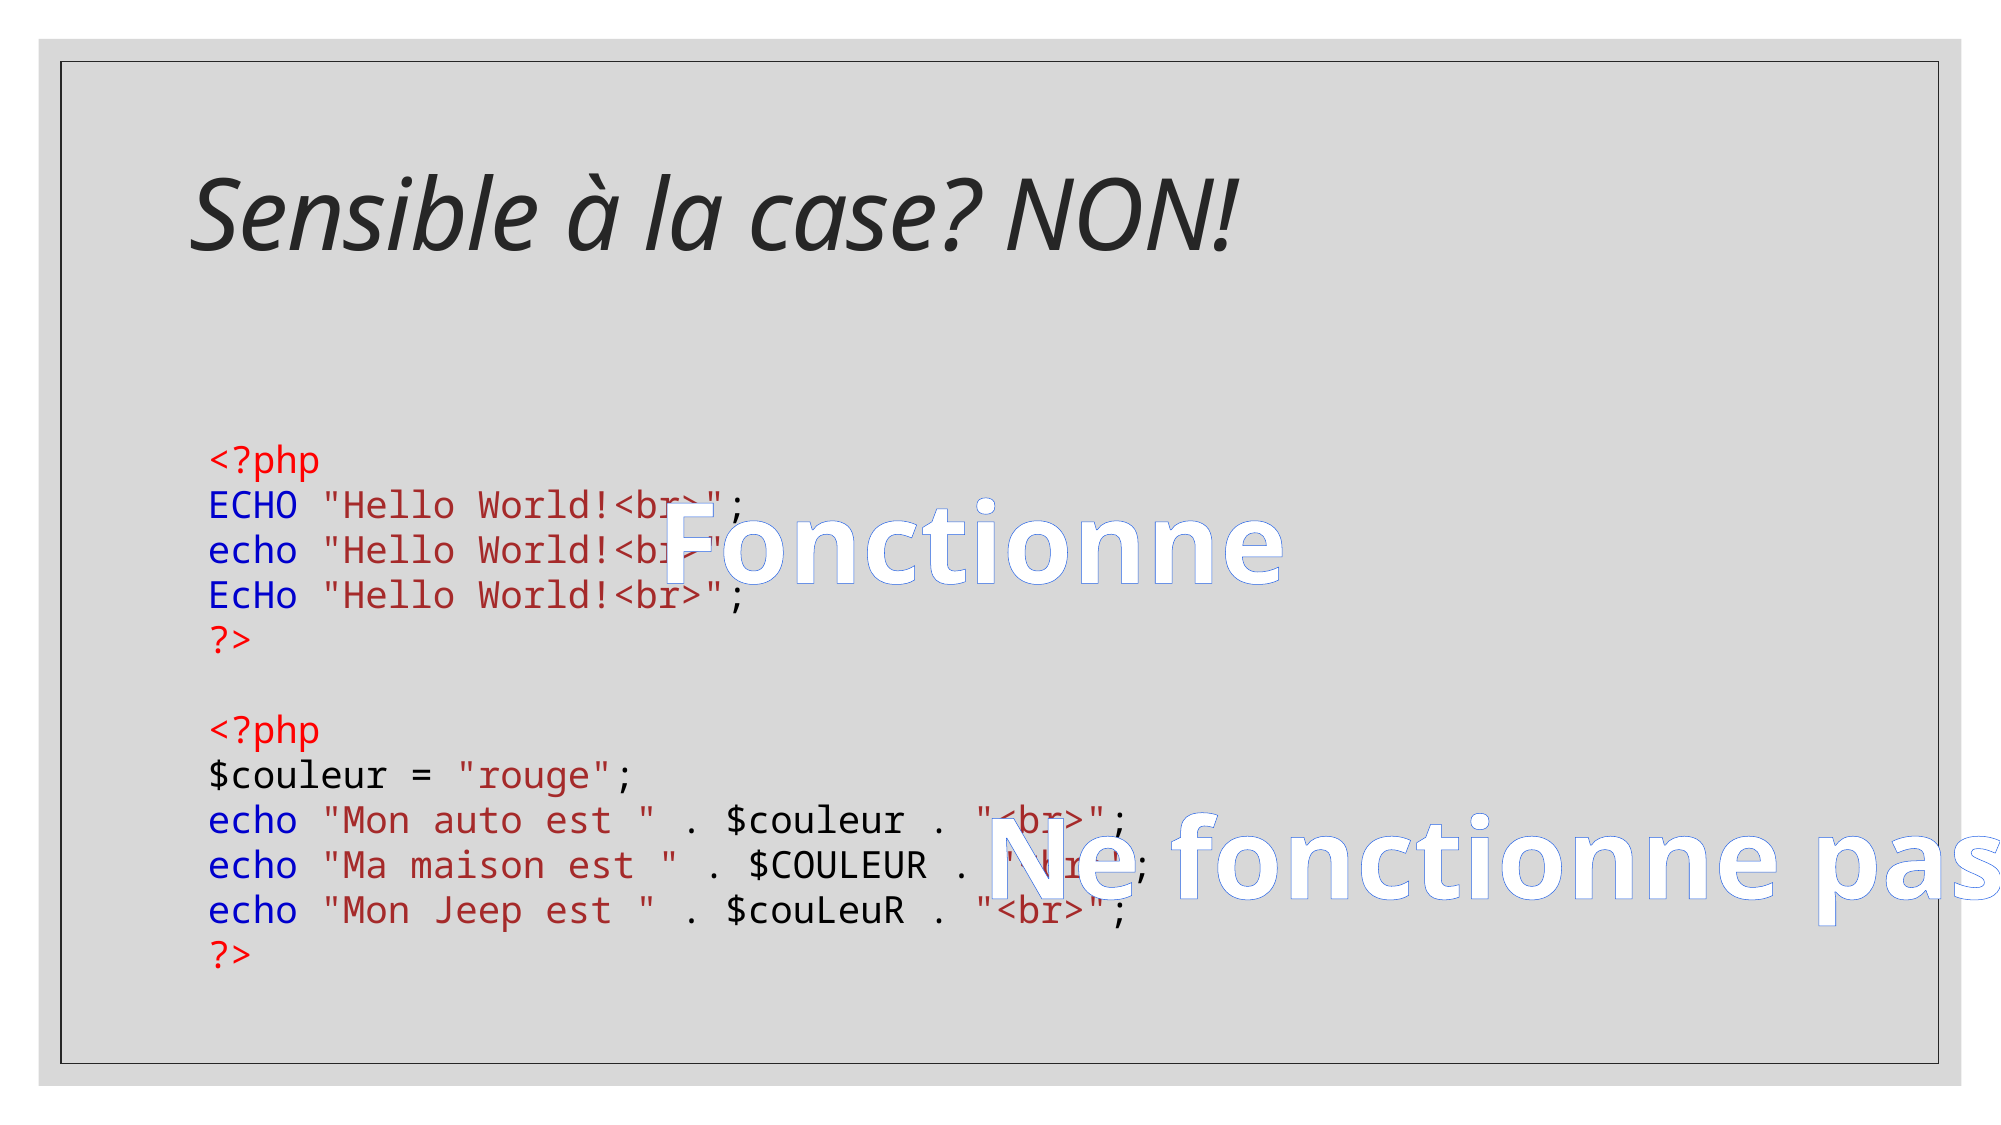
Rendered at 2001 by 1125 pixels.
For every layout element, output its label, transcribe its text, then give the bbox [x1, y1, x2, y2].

title Sensible à la case? NON! [174, 105, 1825, 331]
text_box Fonctionne [642, 463, 1303, 614]
text_box <?php ECHO "Hello World!<br>"; echo "Hello World!<br>"; EcHo "Hello World!<br>"; ?> <?php $couleur = "rouge"; echo "Mon auto est " . $couleur . "<br>"; echo "Ma maison est " . $COULEUR . "<br>"; echo "Mon Jeep est " . $couLeuR . "<br>"; ?> [193, 428, 1194, 984]
text_box Ne fonctionne pas [967, 778, 2000, 929]
